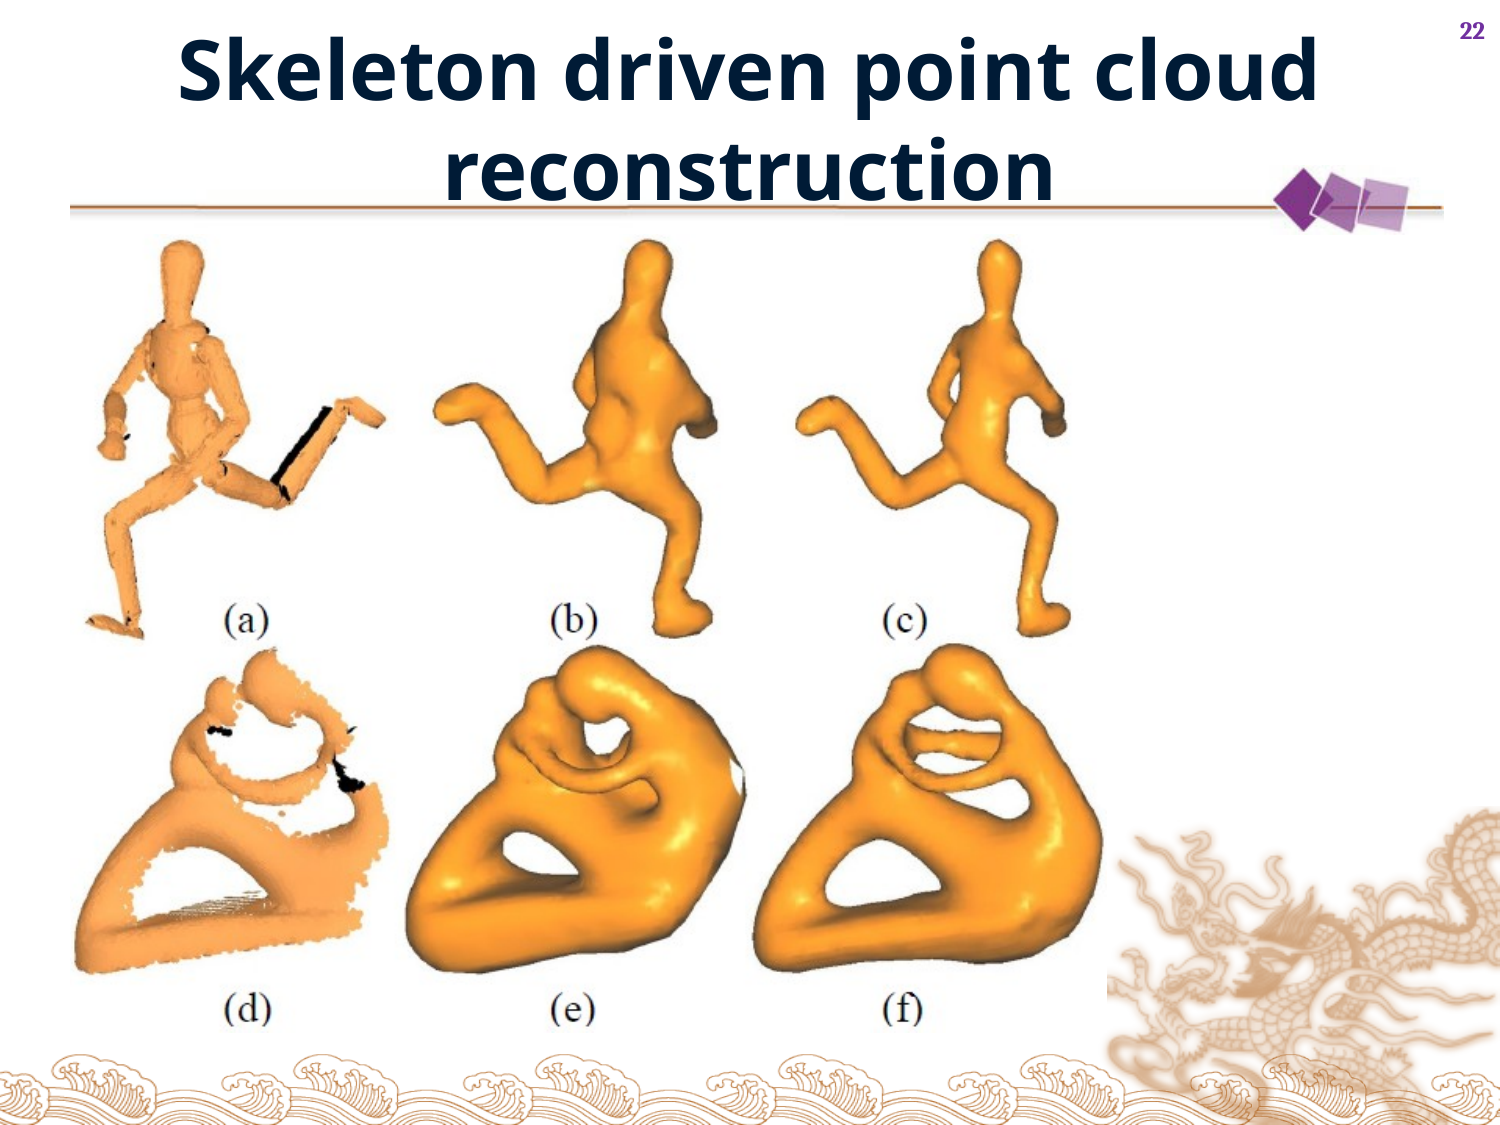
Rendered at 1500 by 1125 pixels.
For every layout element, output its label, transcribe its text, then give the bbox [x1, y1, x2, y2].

slide_number 22 [1149, 0, 1500, 60]
title Skeleton driven point cloud reconstruction [34, 23, 1466, 212]
picture [69, 212, 1444, 1034]
